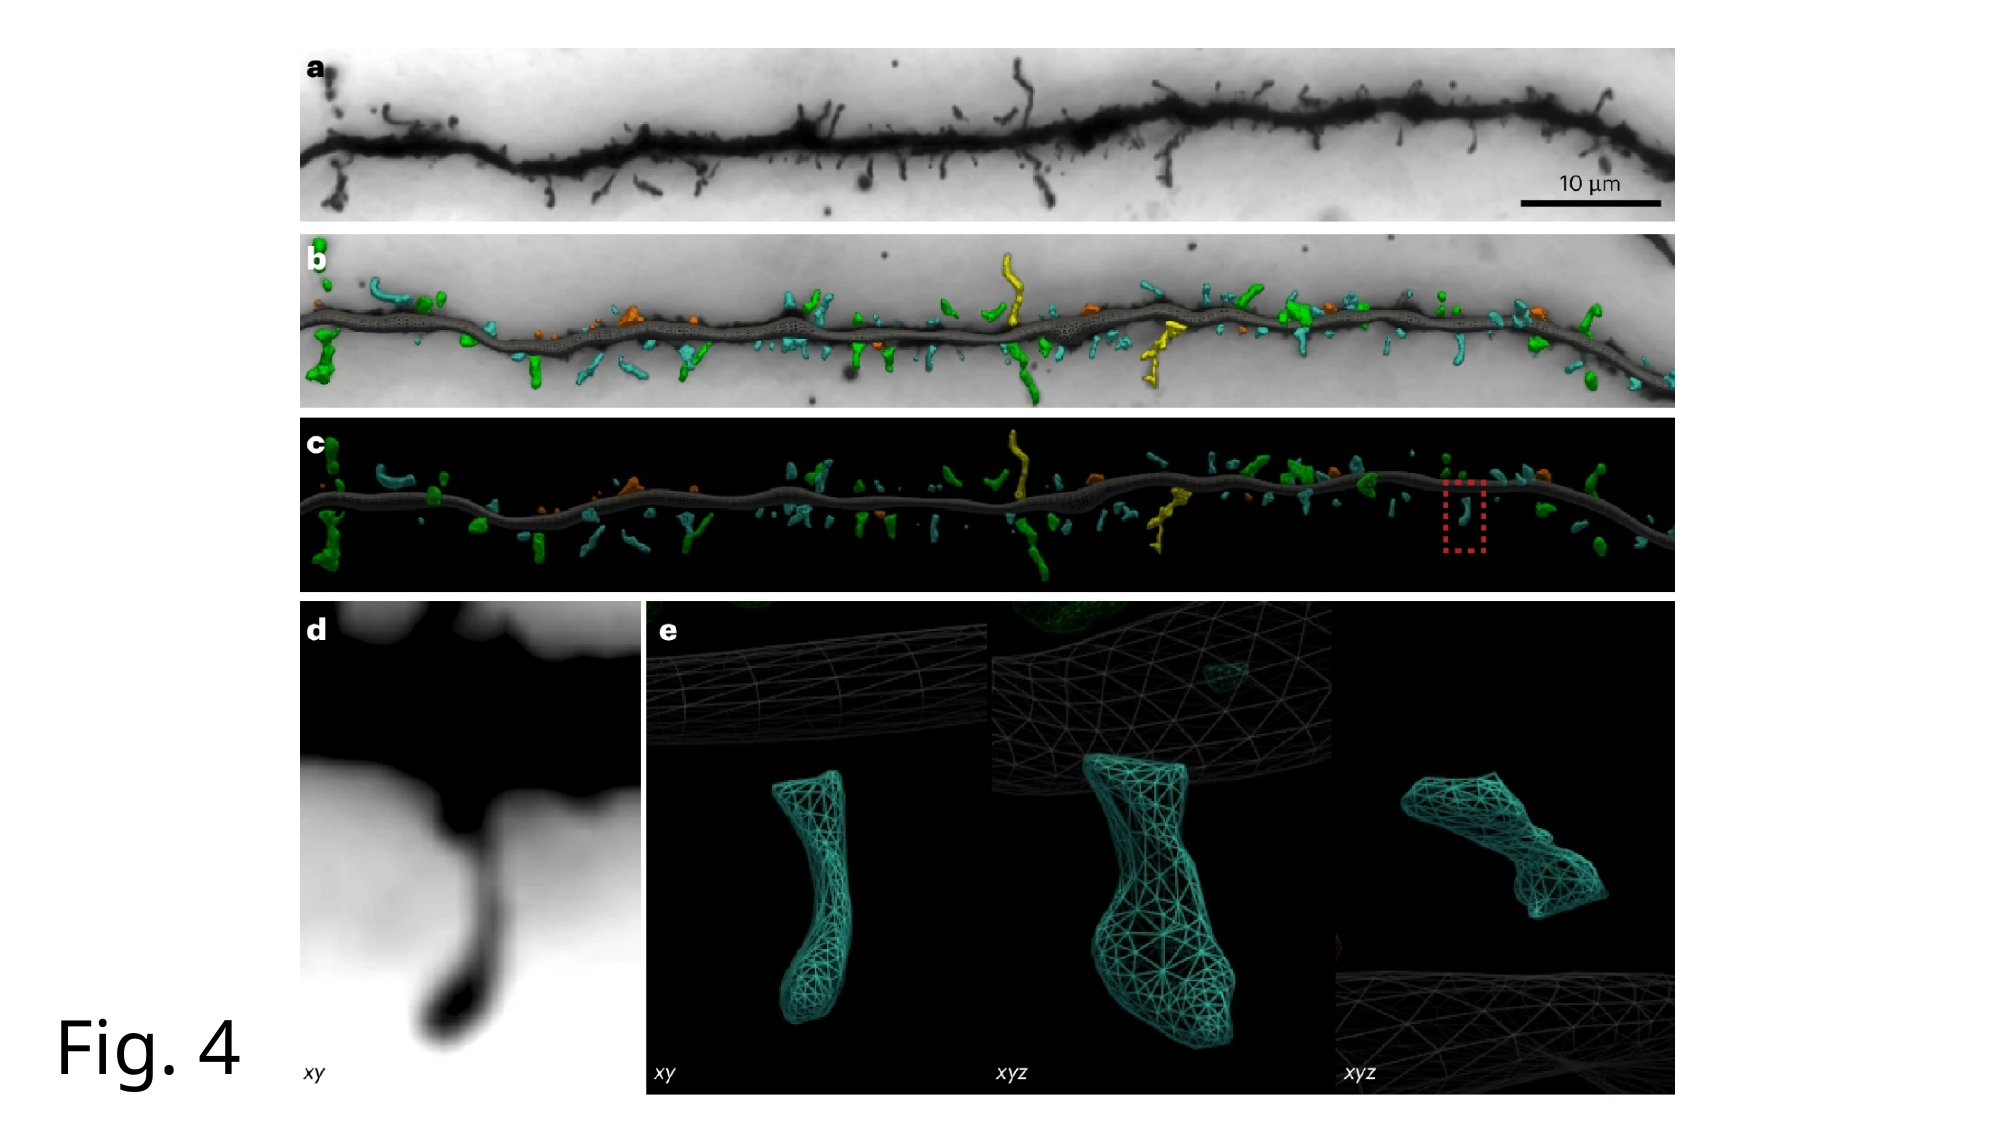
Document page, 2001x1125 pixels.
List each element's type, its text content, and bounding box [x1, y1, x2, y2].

text_box Fig. 4 [40, 992, 299, 1097]
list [299, 48, 1676, 1125]
